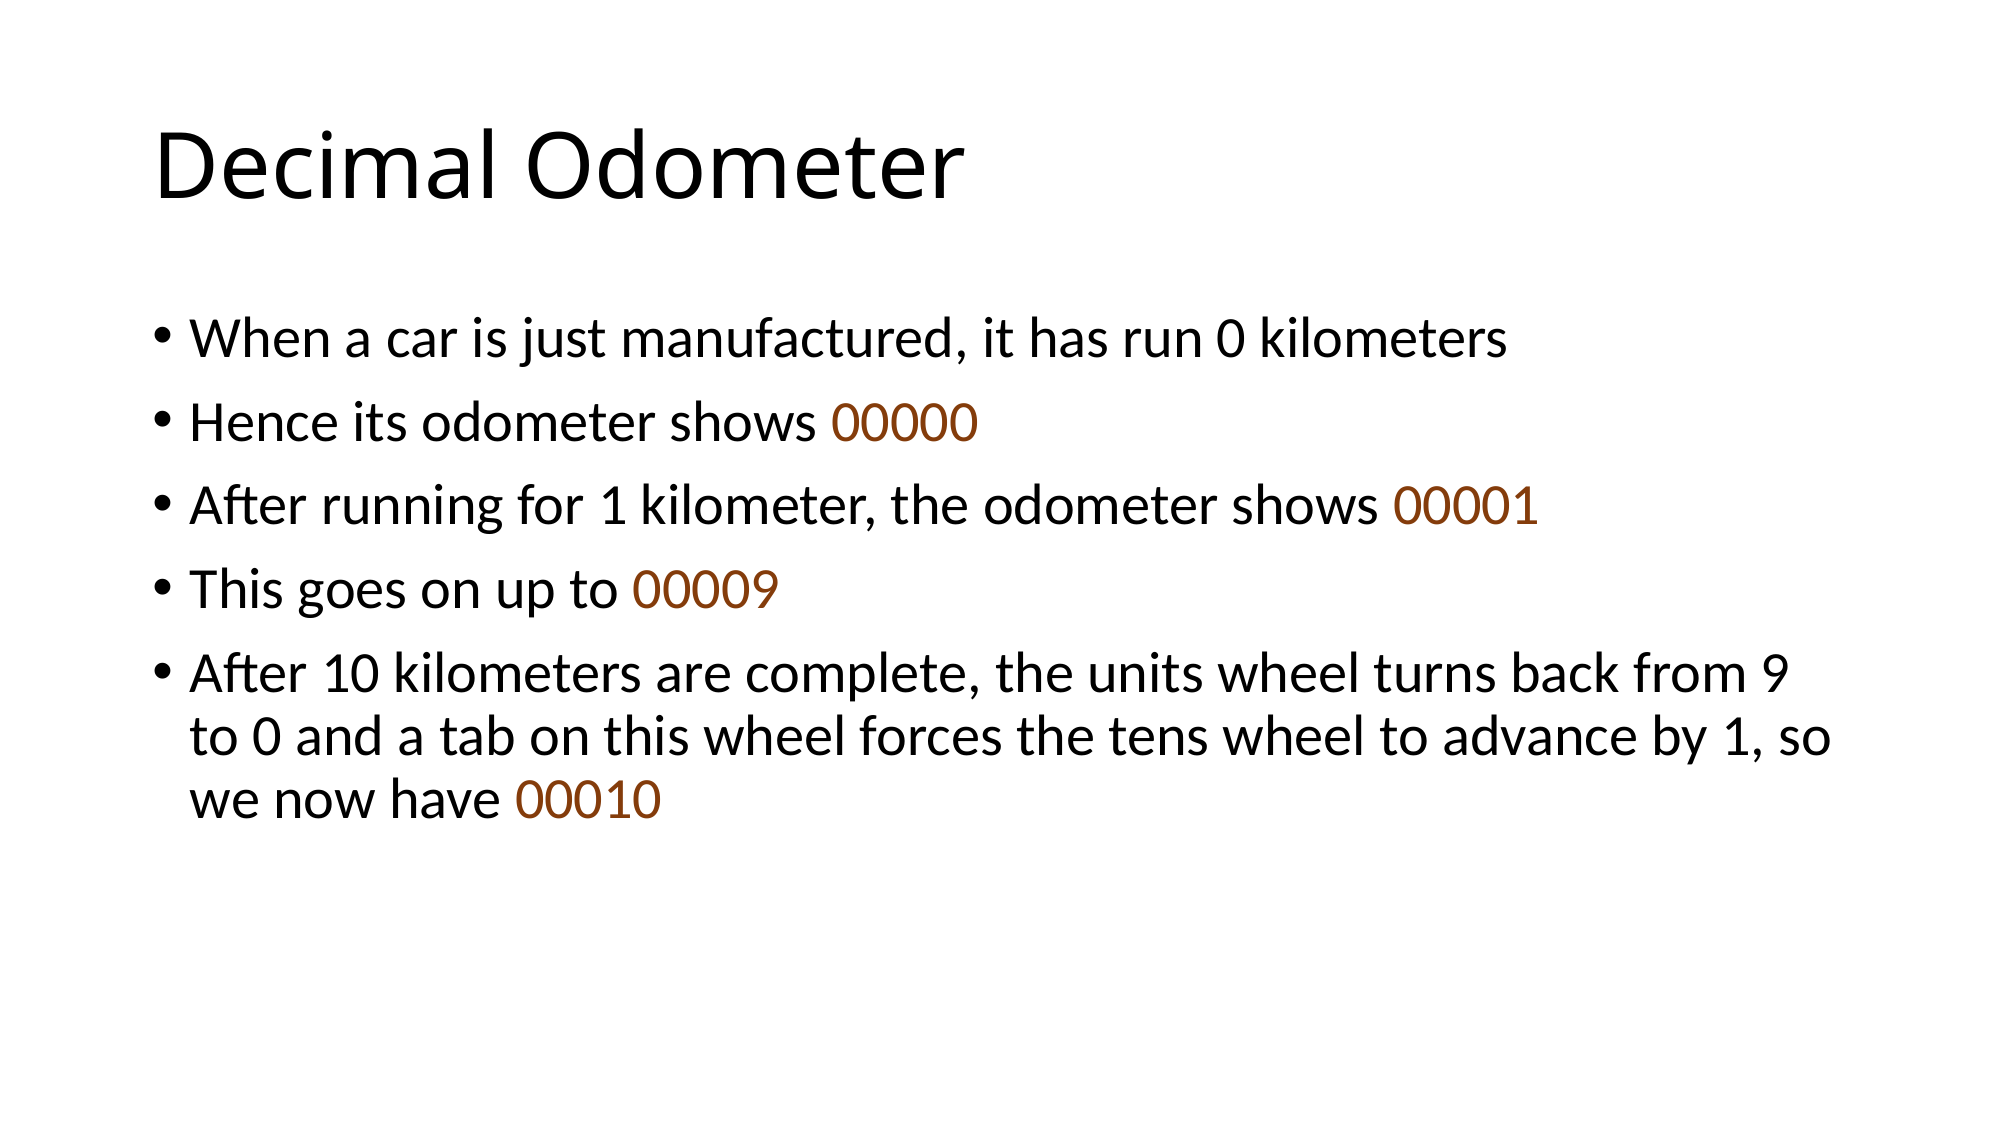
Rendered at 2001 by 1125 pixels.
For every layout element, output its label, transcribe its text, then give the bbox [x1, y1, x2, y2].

list When a car is just manufactured, it has run 0 kilometers Hence its odometer shows 00000 After running for 1 kilometer, the odometer shows 00001 This goes on up to 00009 After 10 kilometers are complete, the units wheel turns back from 9 to 0 and a tab on this wheel forces the tens wheel to advance by 1, so we now have 00010 [137, 299, 1863, 1014]
title Decimal Odometer [137, 59, 1863, 278]
